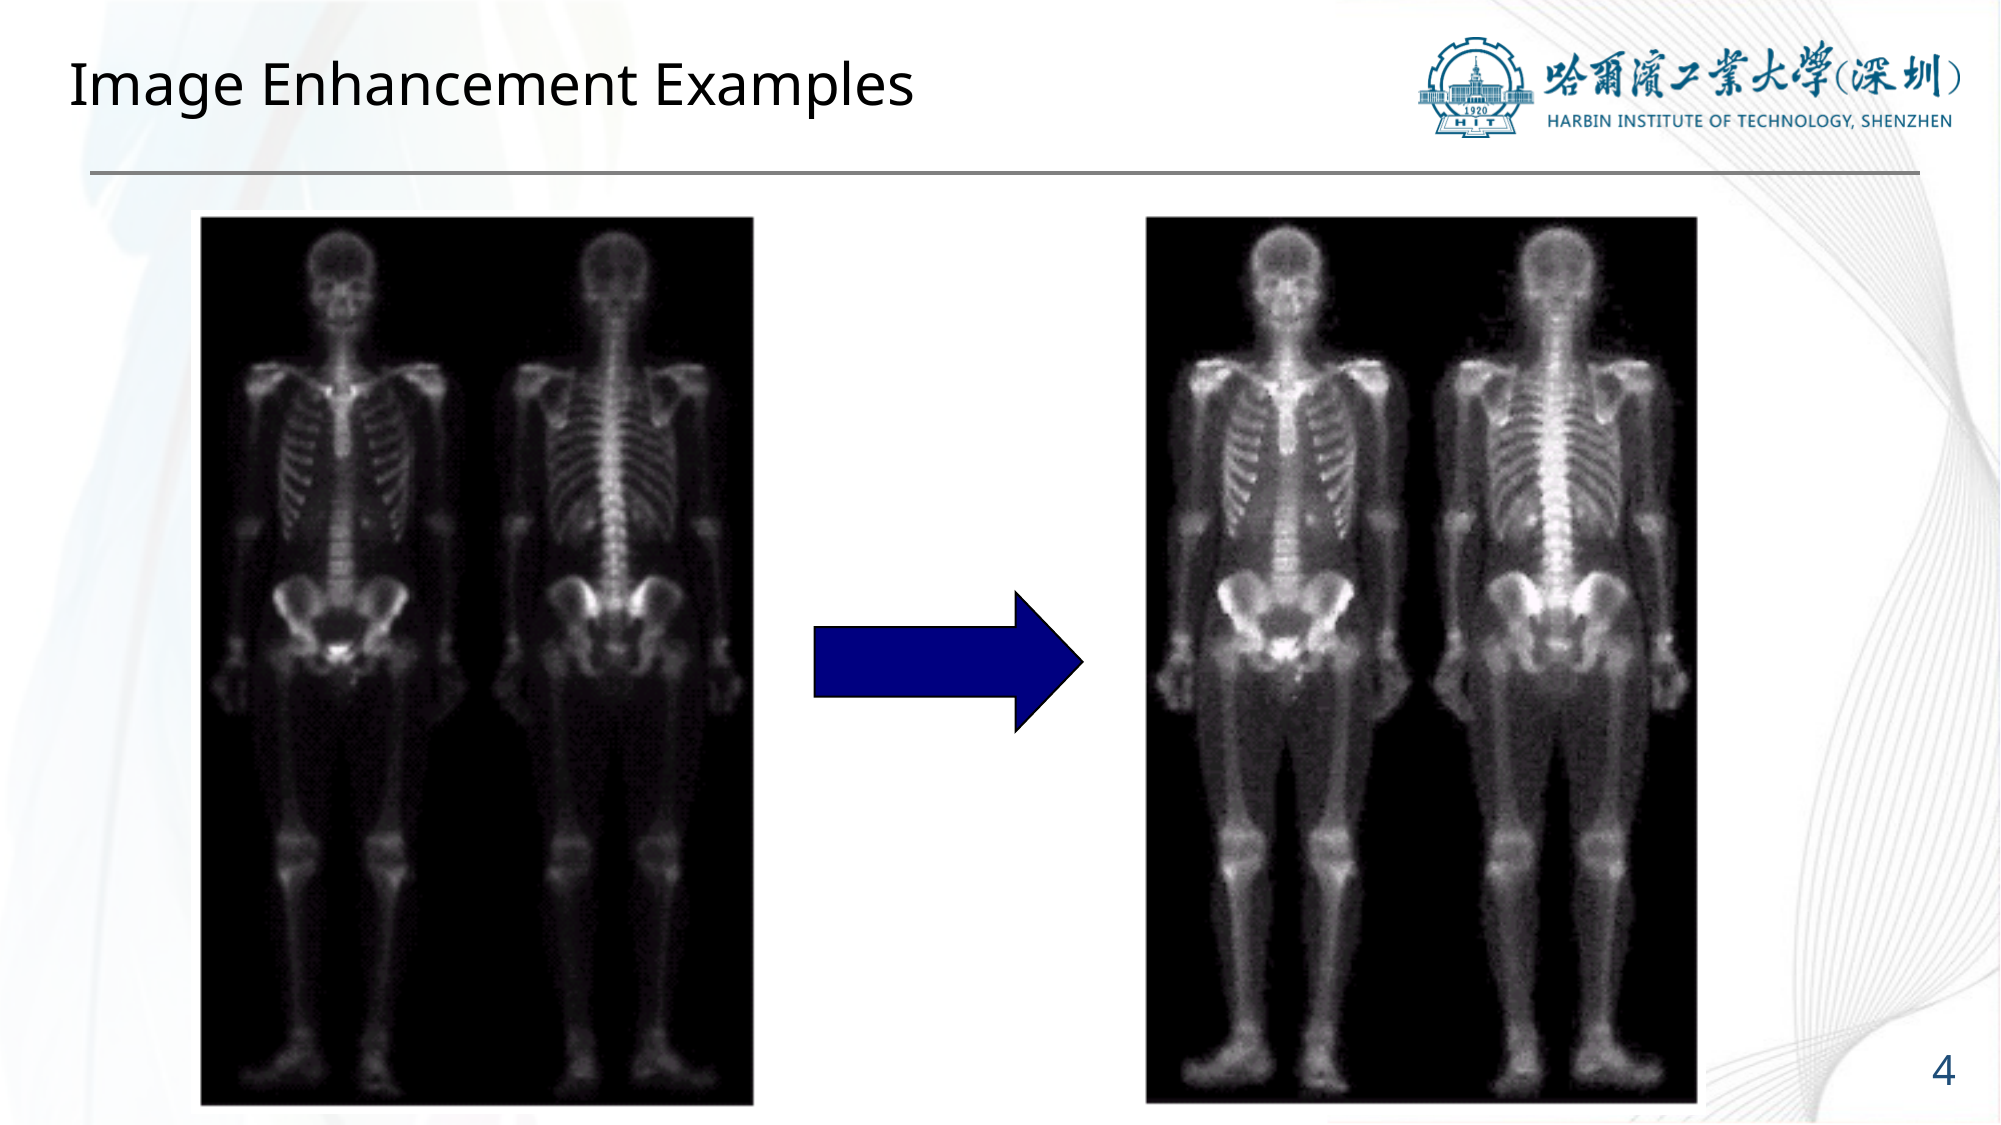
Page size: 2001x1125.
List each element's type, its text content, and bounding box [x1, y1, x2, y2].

text_box [814, 592, 1083, 732]
title Image Enhancement Examples [54, 0, 1385, 174]
picture [0, 0, 2001, 1125]
slide_number 4 [1706, 1042, 1972, 1103]
